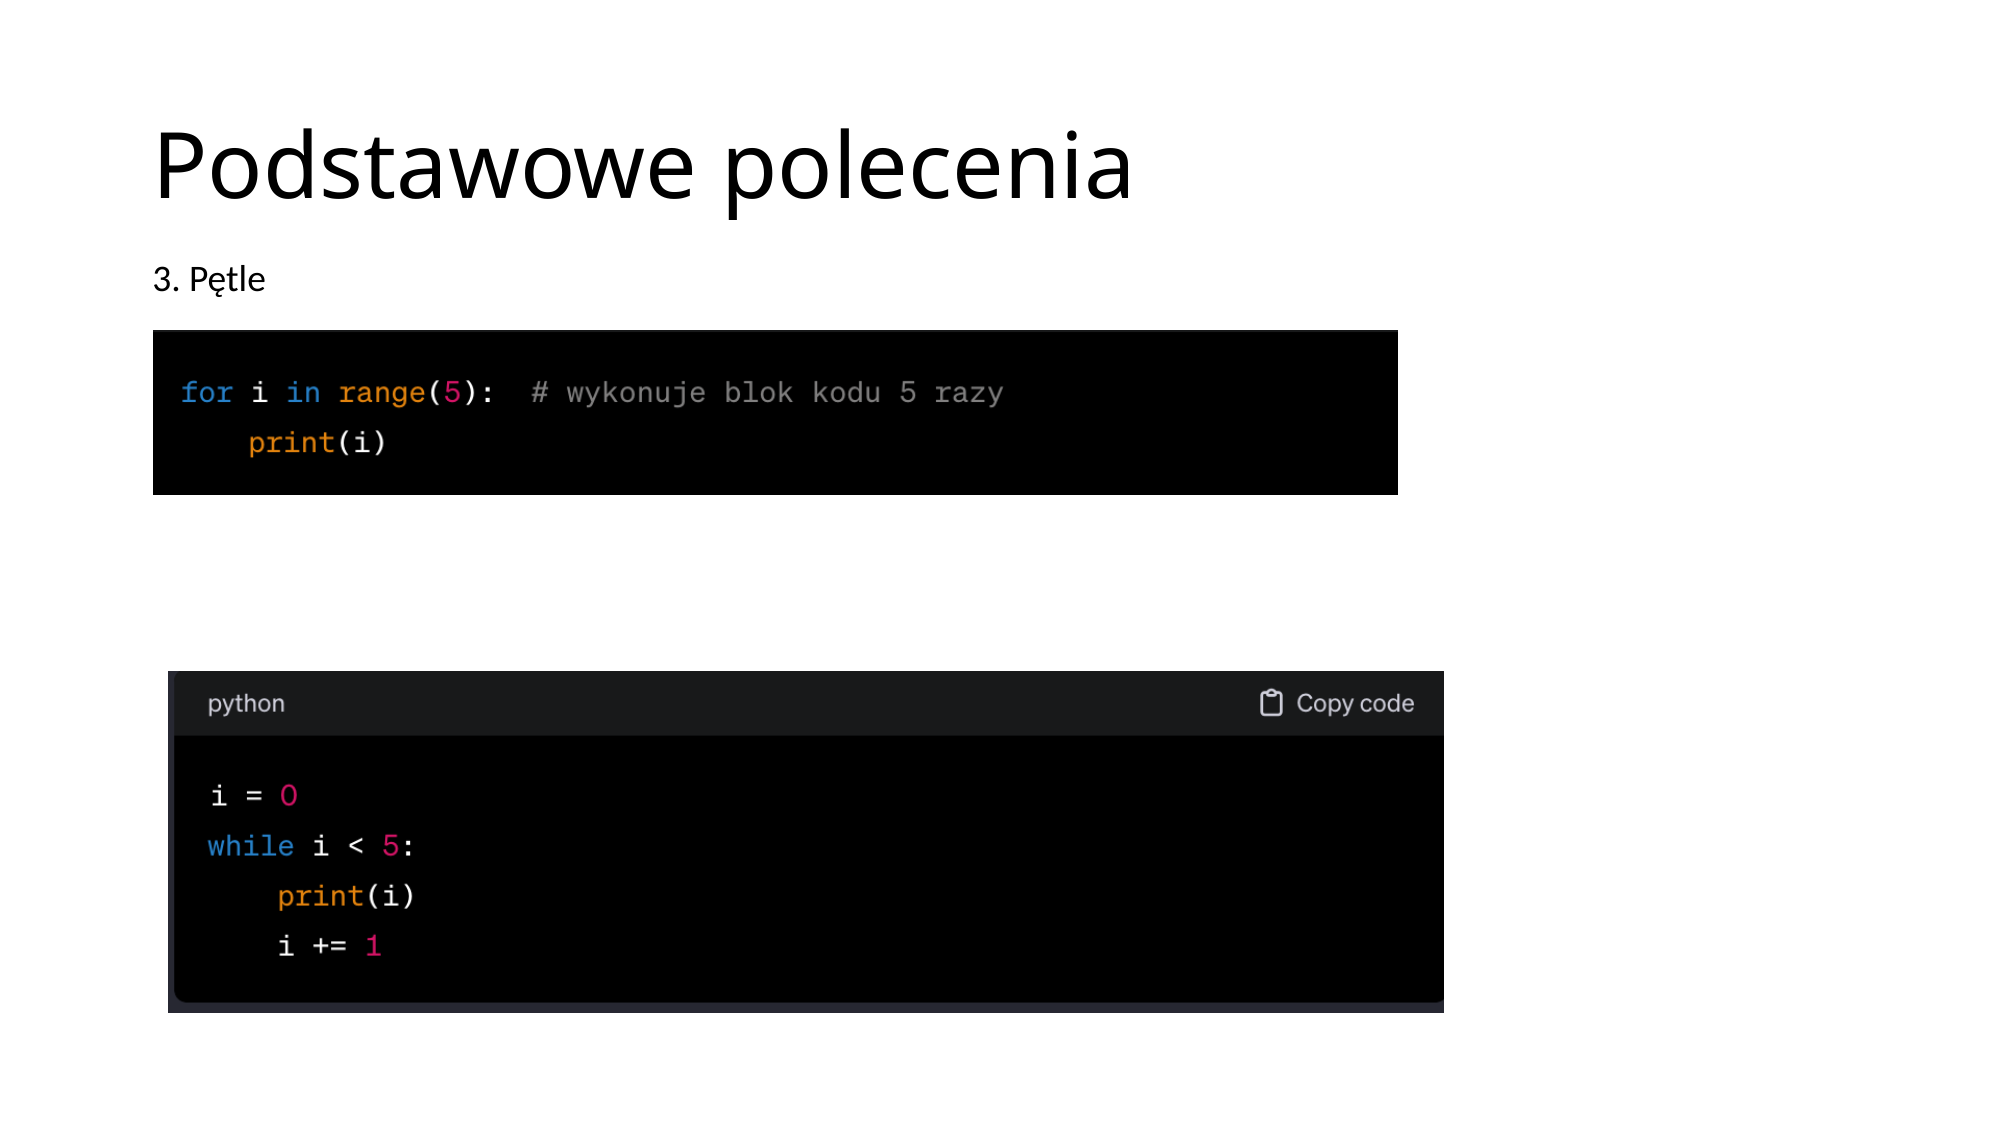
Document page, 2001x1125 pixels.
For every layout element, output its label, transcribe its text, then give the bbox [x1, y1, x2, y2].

picture [168, 671, 1444, 1013]
text_box 3. Pętle [137, 246, 1092, 307]
title Podstawowe polecenia [137, 59, 1863, 278]
picture [153, 330, 1398, 495]
